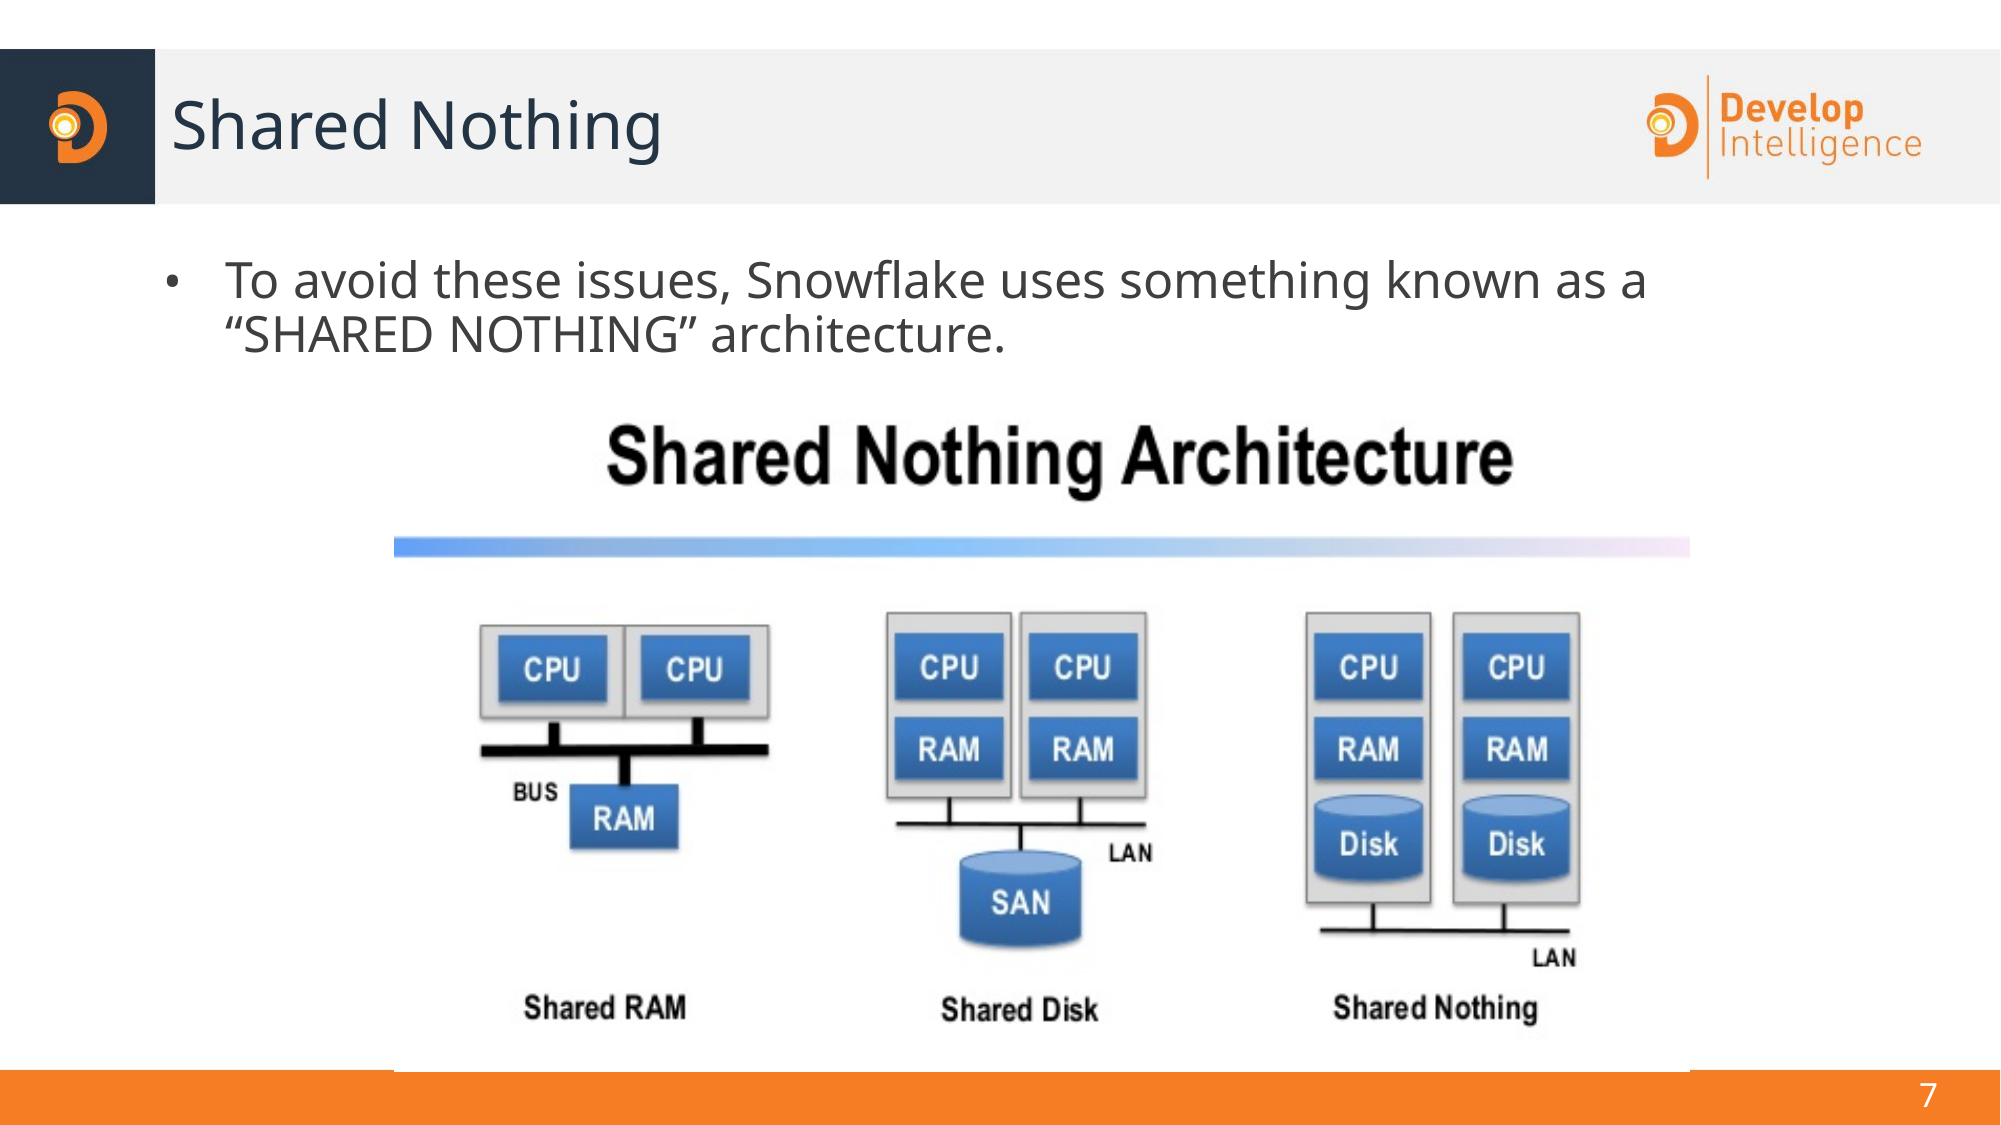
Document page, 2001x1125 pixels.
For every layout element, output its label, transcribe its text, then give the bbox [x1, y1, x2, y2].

list To avoid these issues, Snowflake uses something known as a “SHARED NOTHING” architecture. [135, 248, 1861, 1016]
title Shared Nothing [156, 53, 1999, 203]
picture [0, 0, 2001, 1125]
slide_number 7 [1860, 1072, 1998, 1122]
